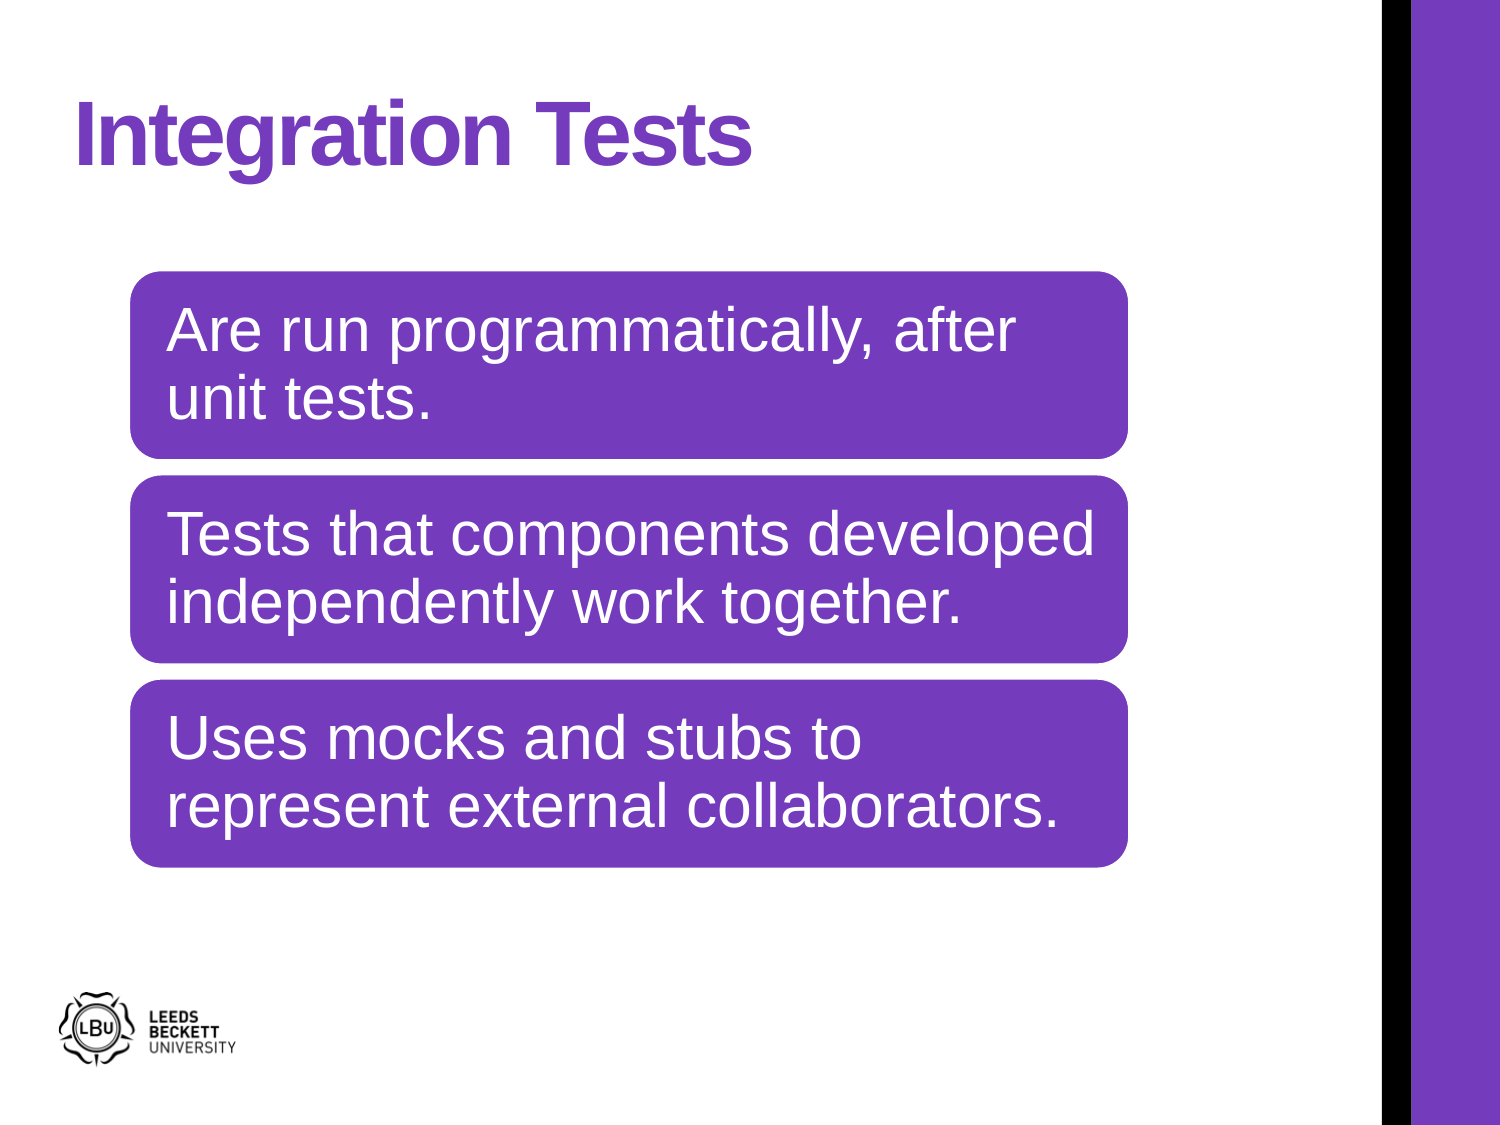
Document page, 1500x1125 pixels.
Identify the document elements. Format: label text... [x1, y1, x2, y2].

picture [58, 992, 236, 1068]
title Integration Tests [58, 60, 1322, 193]
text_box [129, 192, 1130, 947]
